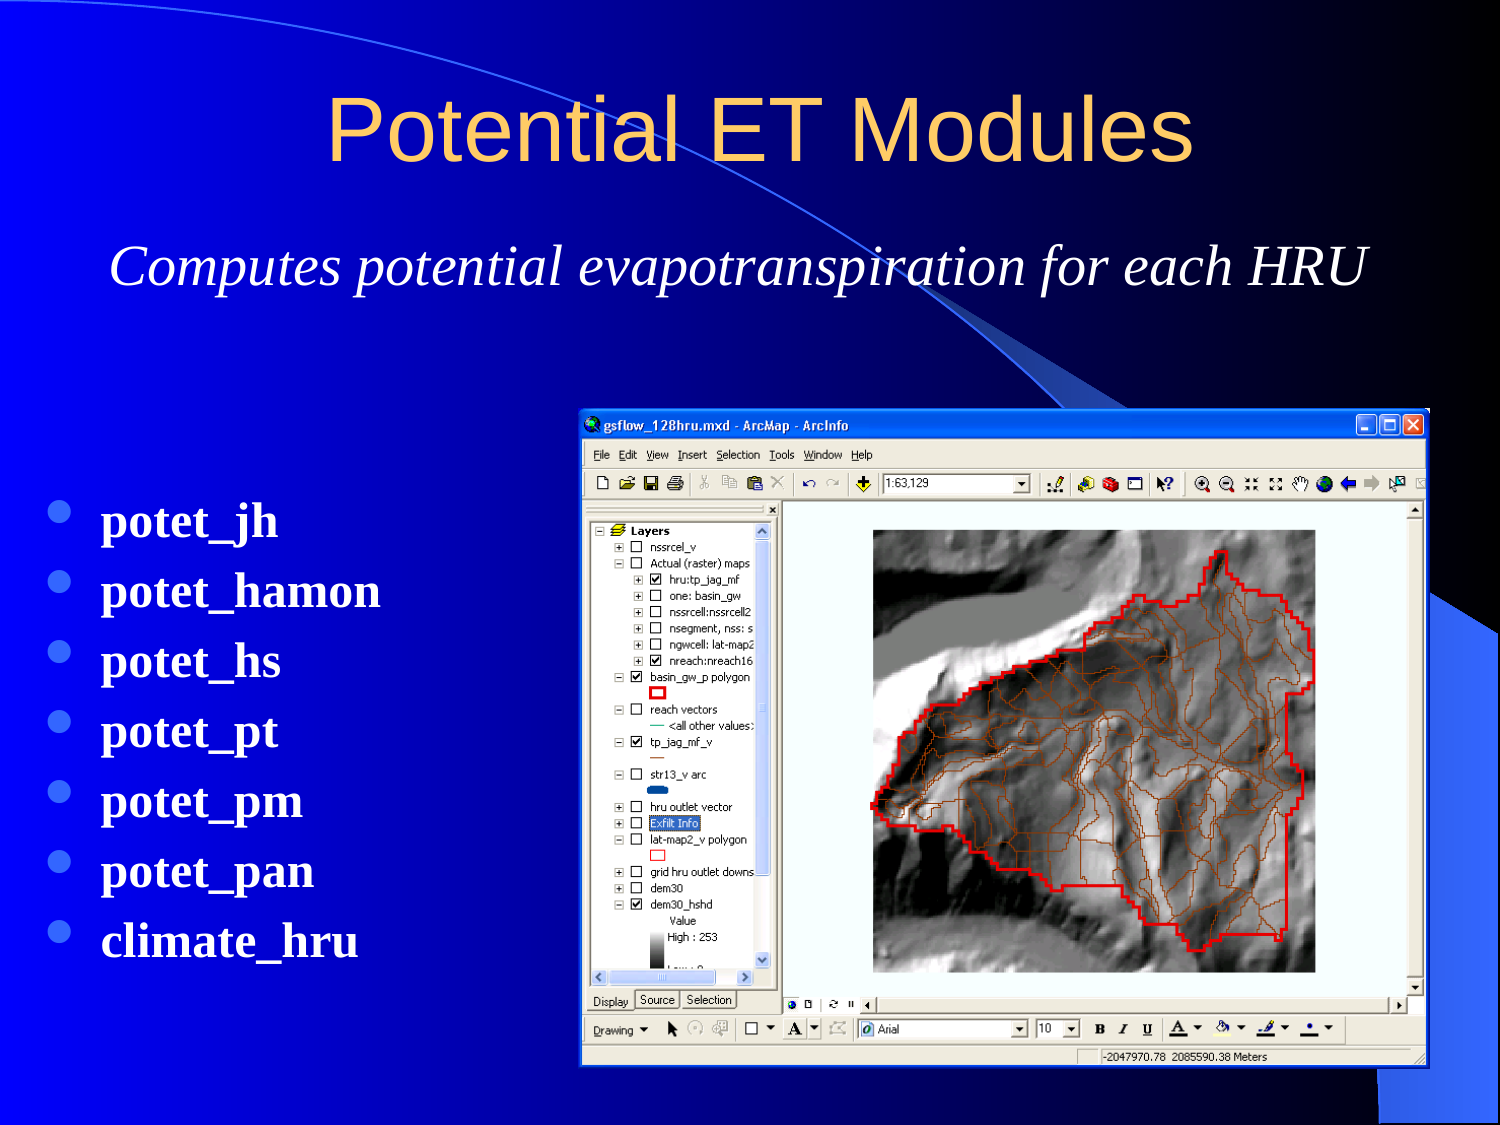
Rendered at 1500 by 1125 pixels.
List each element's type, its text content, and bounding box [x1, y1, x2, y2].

text_box Computes potential evapotranspiration for each HRU [94, 220, 1383, 305]
list potet_jh potet_hamon potet_hs potet_pt potet_pm potet_pan climate_hru [29, 479, 573, 764]
title Potential ET Modules [123, 30, 1400, 219]
picture [578, 408, 1430, 1069]
